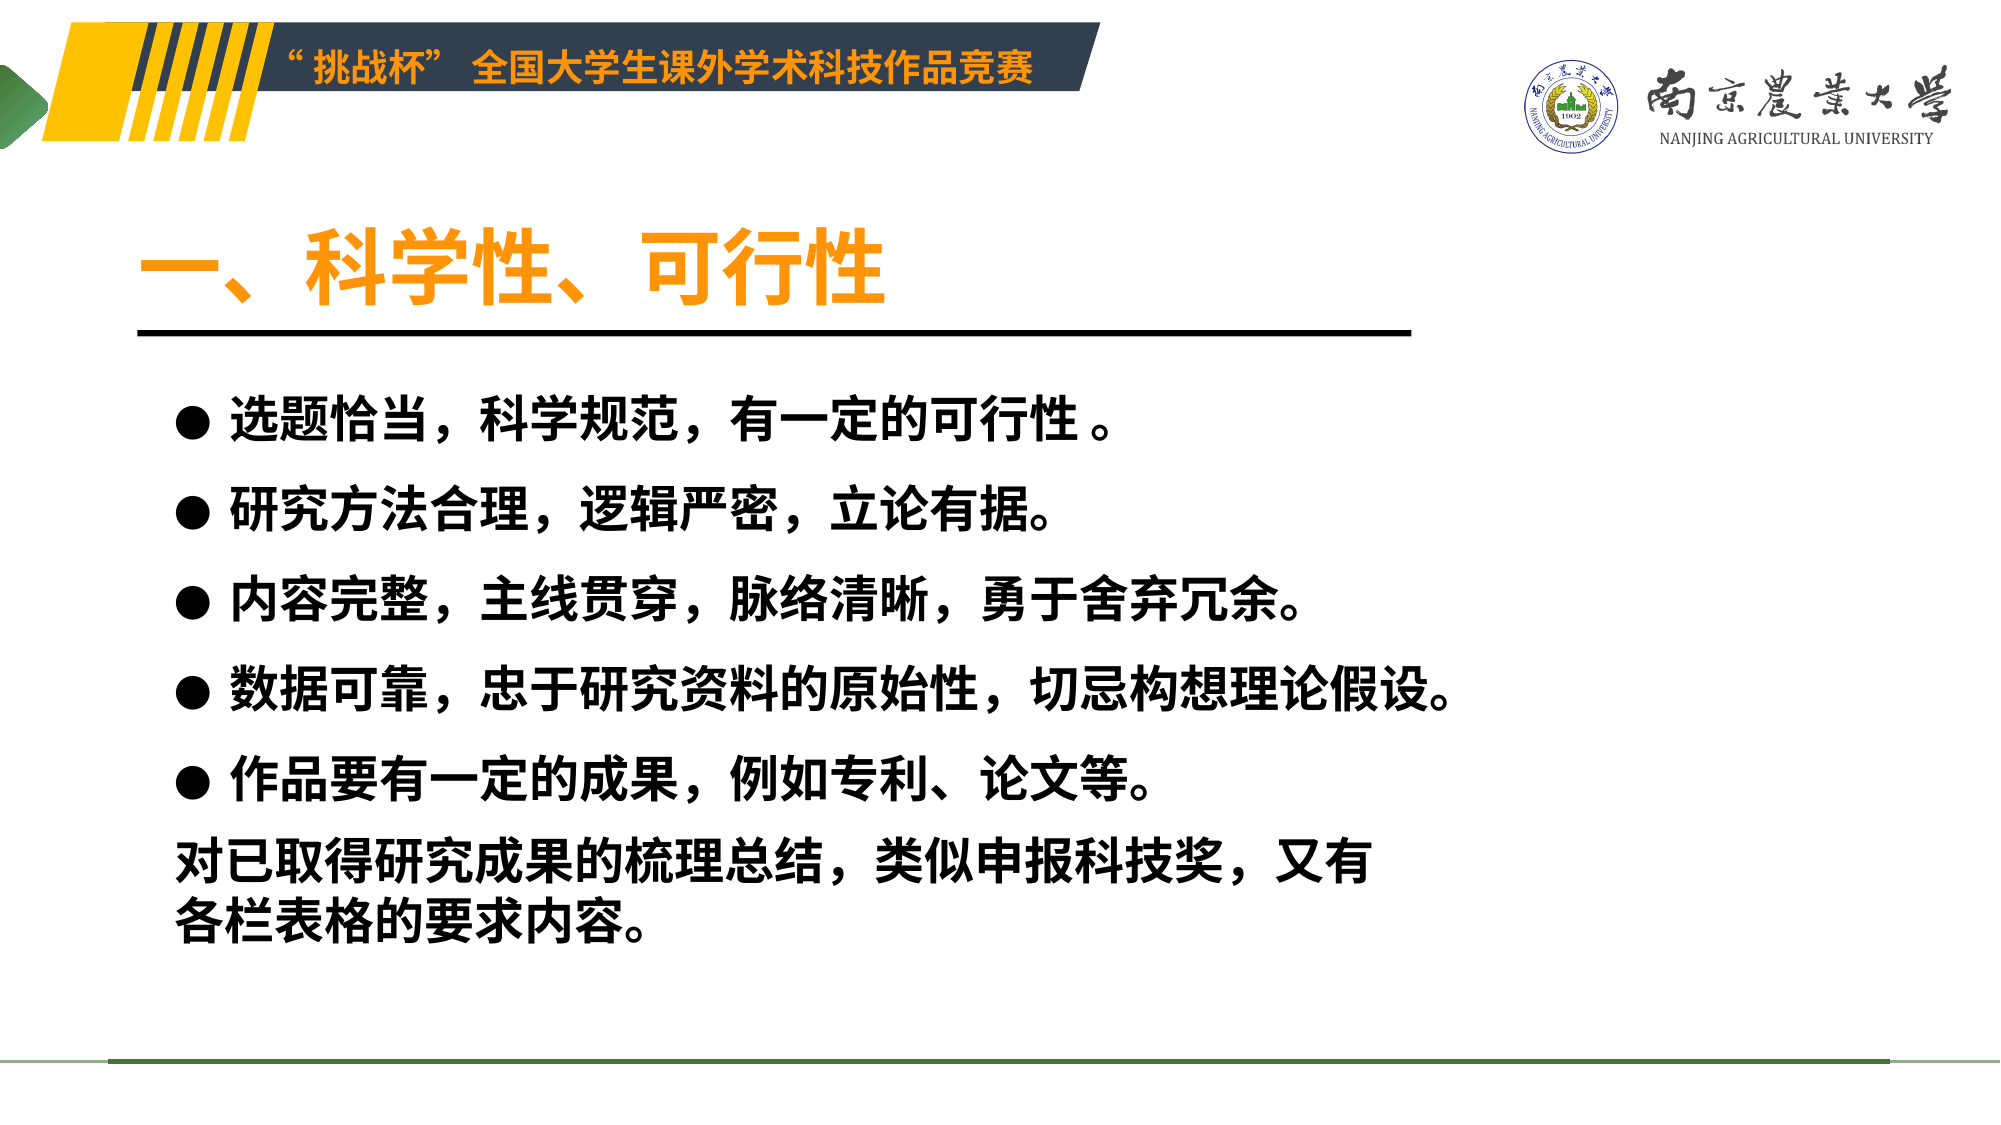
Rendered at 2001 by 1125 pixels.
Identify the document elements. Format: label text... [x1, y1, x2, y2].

text_box 一、科学性、可行性 [88, 196, 1500, 334]
picture [1524, 59, 1951, 154]
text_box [41, 22, 1176, 144]
text_box ● 选题恰当，科学规范，有一定的可行性 。 ● 研究方法合理，逻辑严密，立论有据。 ● 内容完整，主线贯穿，脉络清晰，勇于舍弃冗余。 ● 数据可靠，忠于研究资料的原始性，切忌构想理论假设。 ● 作品要有一定的成果，例如专利、论文等。 [159, 350, 1447, 1000]
text_box 对已取得研究成果的梳理总结，类似申报科技奖，又有各栏表格的要求内容。 [159, 822, 1412, 957]
